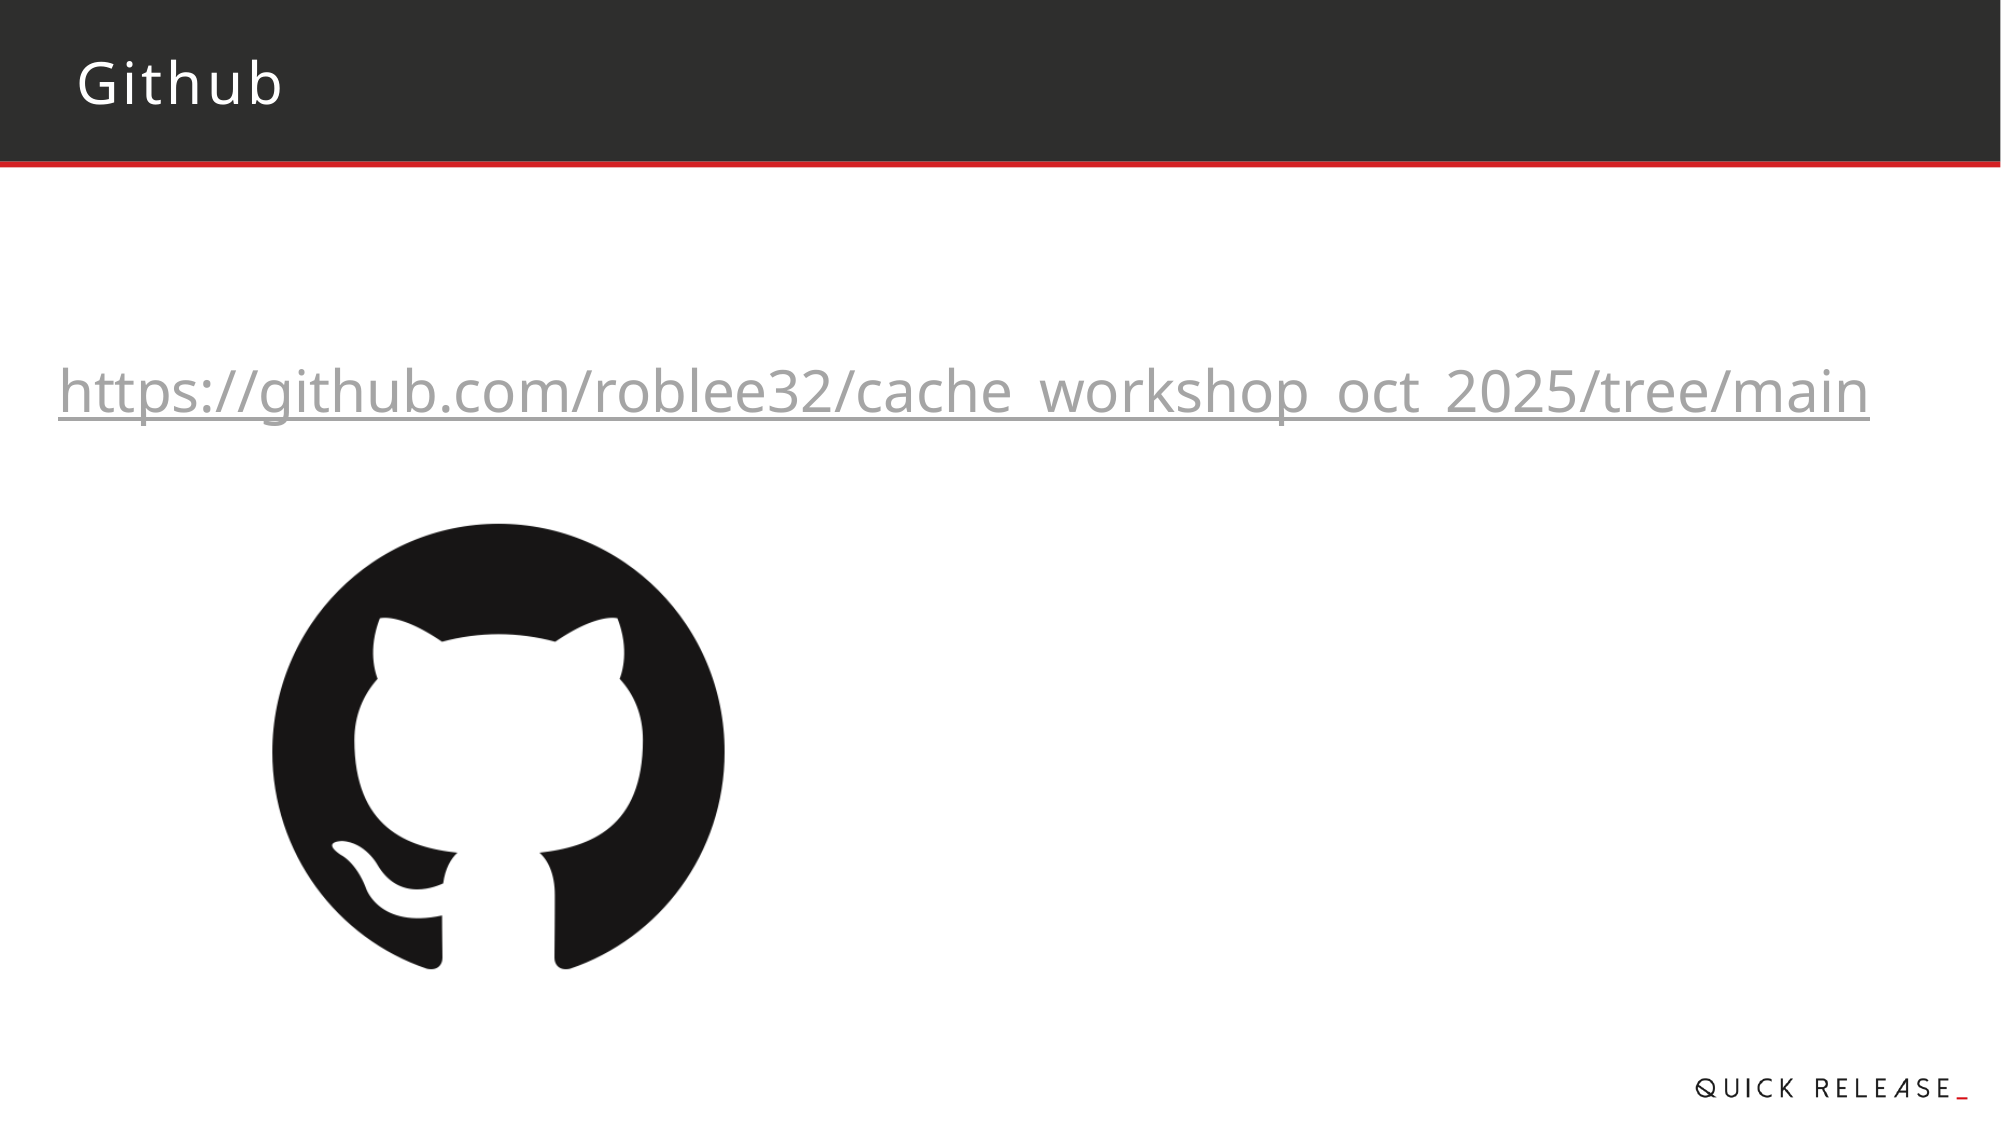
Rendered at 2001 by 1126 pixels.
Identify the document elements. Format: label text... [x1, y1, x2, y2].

title Github [76, 0, 1924, 162]
list https://github.com/roblee32/cache_workshop_oct_2025/tree/main [43, 208, 1892, 659]
picture [1682, 1061, 1983, 1114]
picture [196, 444, 801, 1048]
